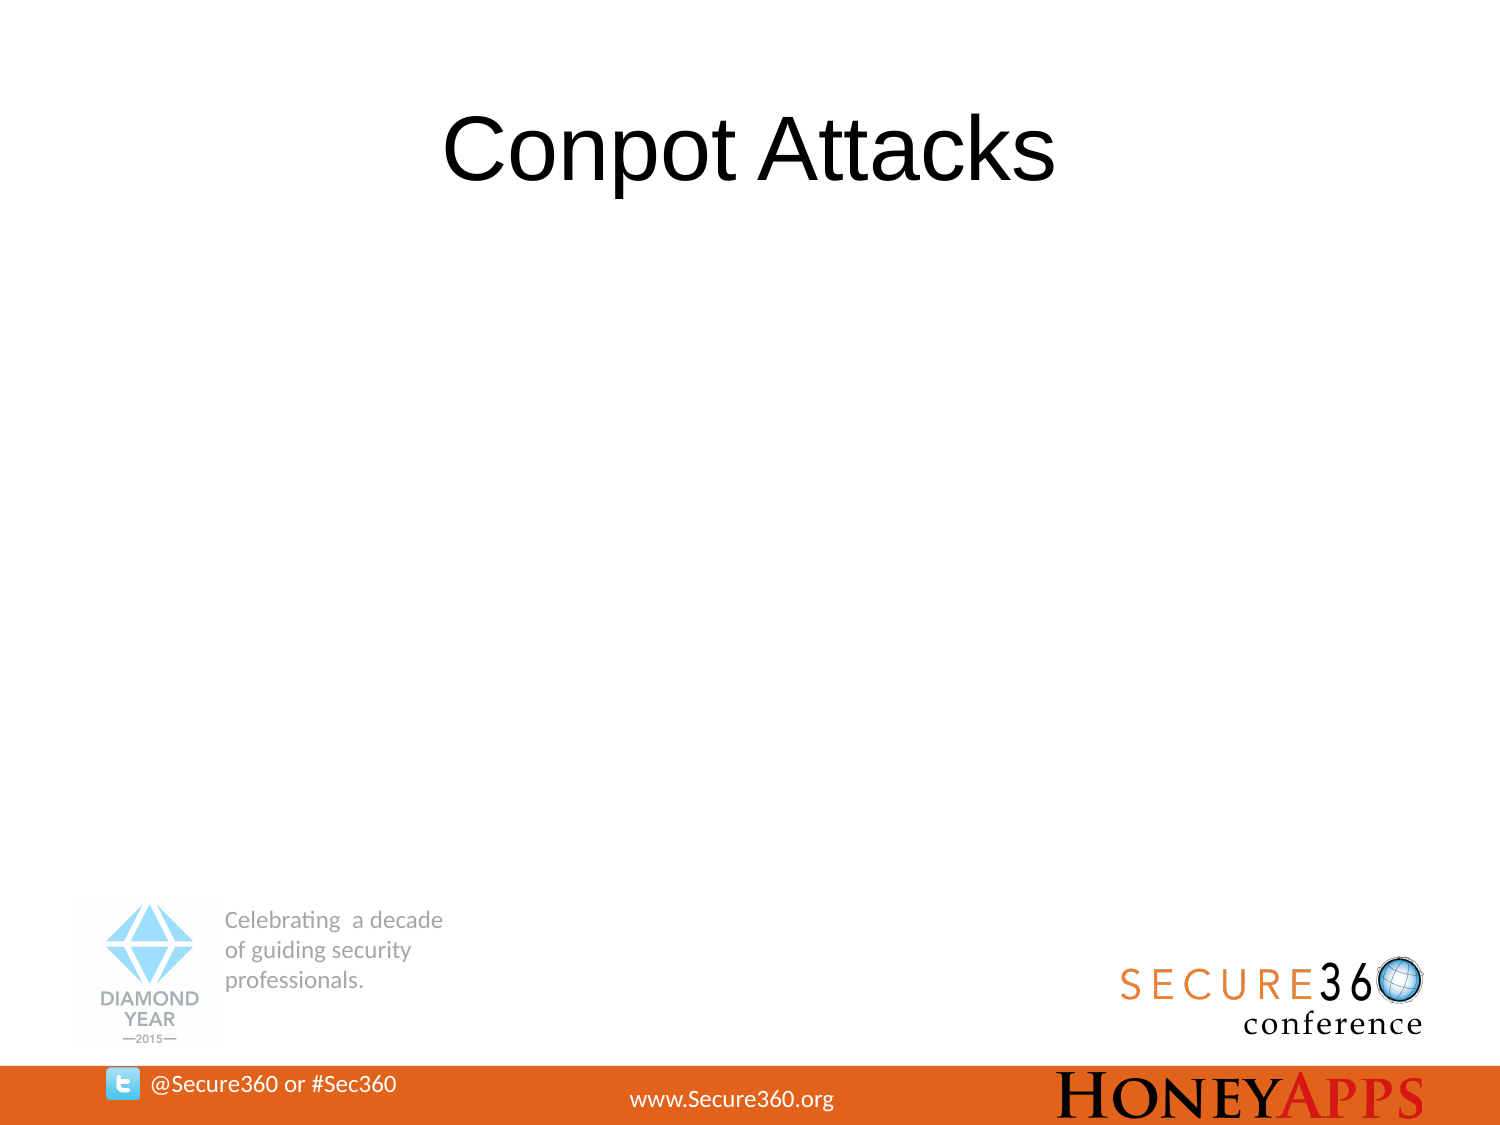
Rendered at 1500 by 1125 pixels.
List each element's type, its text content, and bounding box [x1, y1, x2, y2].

picture [1004, 956, 1486, 1125]
picture [75, 899, 223, 1048]
text_box Conpot Attacks [112, 90, 1388, 198]
picture [106, 1067, 140, 1100]
